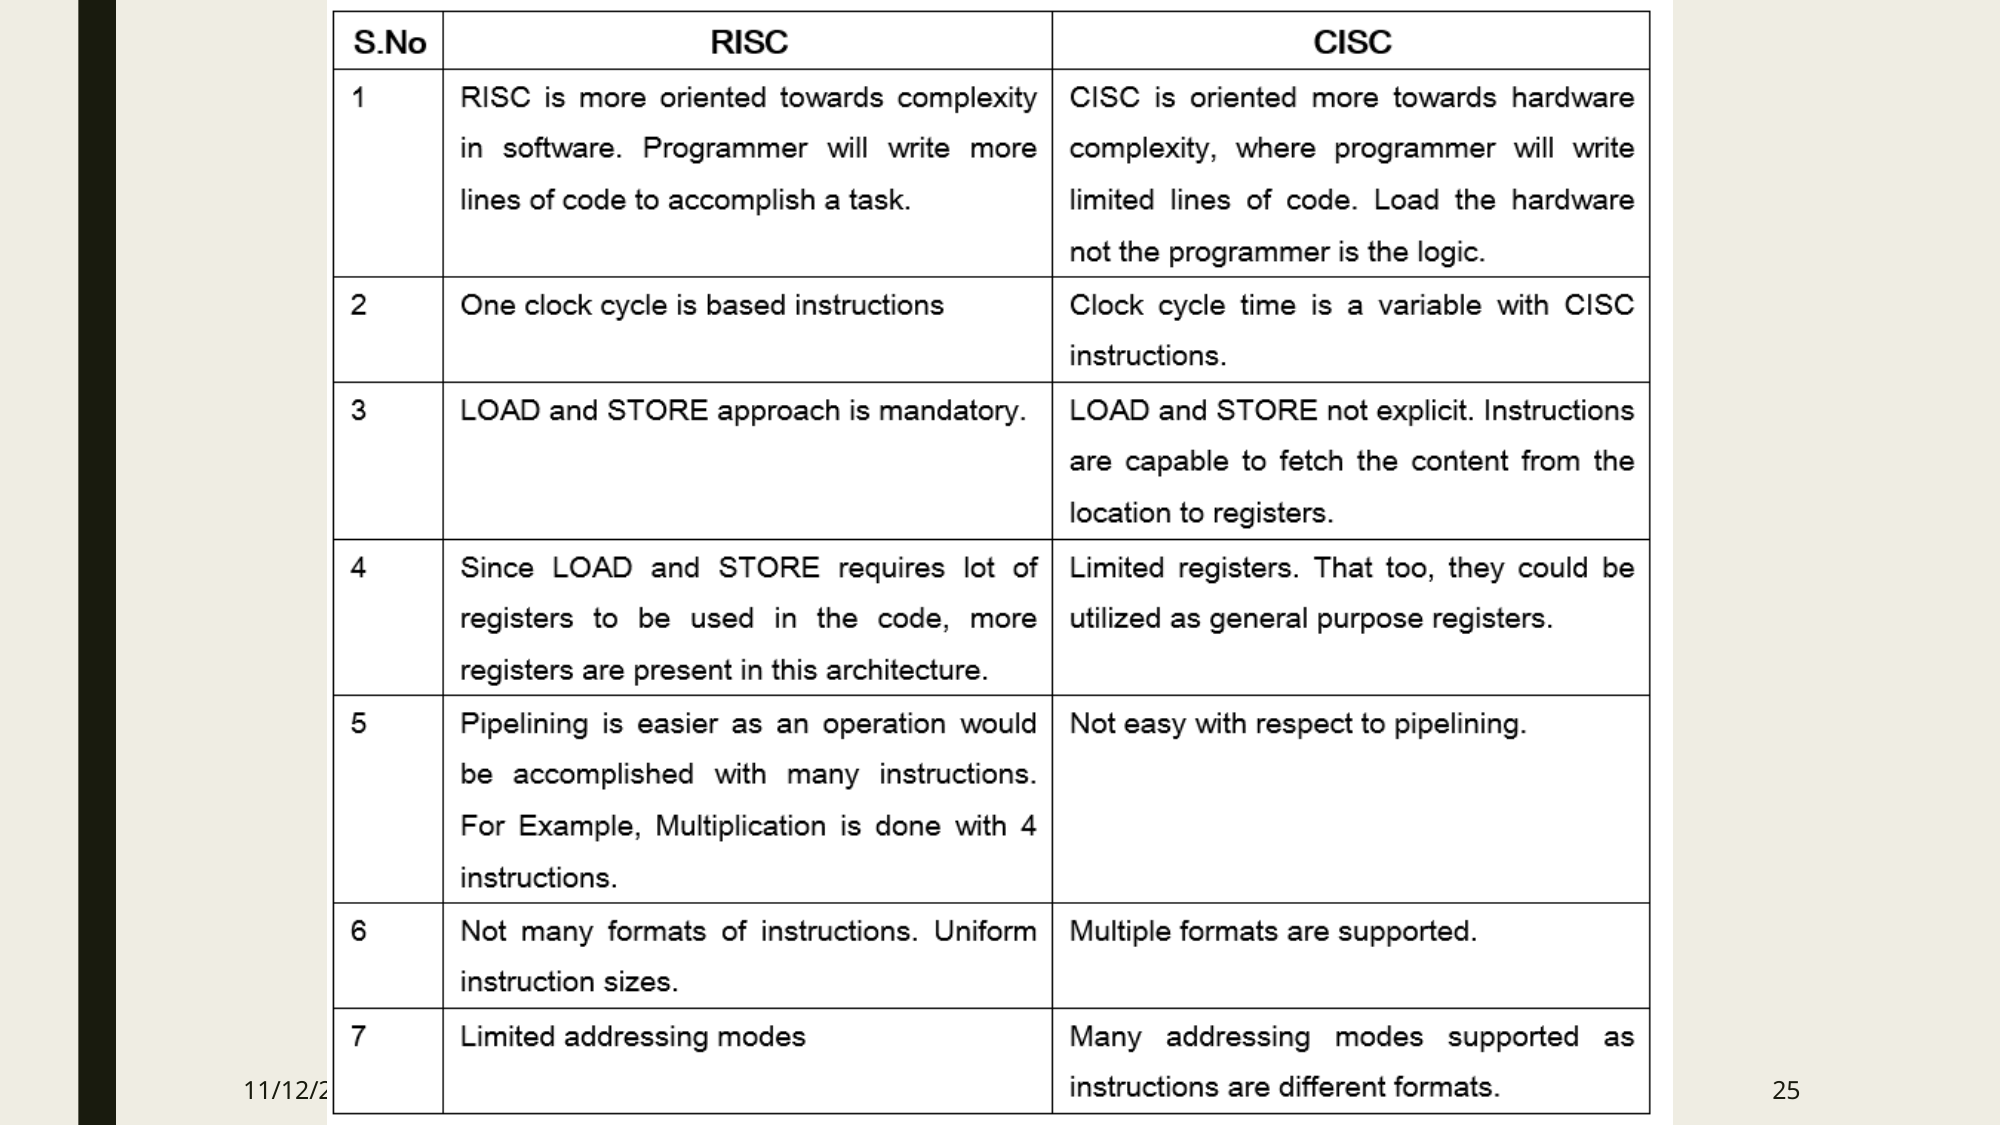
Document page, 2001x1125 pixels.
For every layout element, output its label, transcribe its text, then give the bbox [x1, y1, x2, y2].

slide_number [228, 1058, 326, 1125]
picture [326, 0, 1673, 1125]
slide_number 25 [1673, 1058, 1816, 1125]
